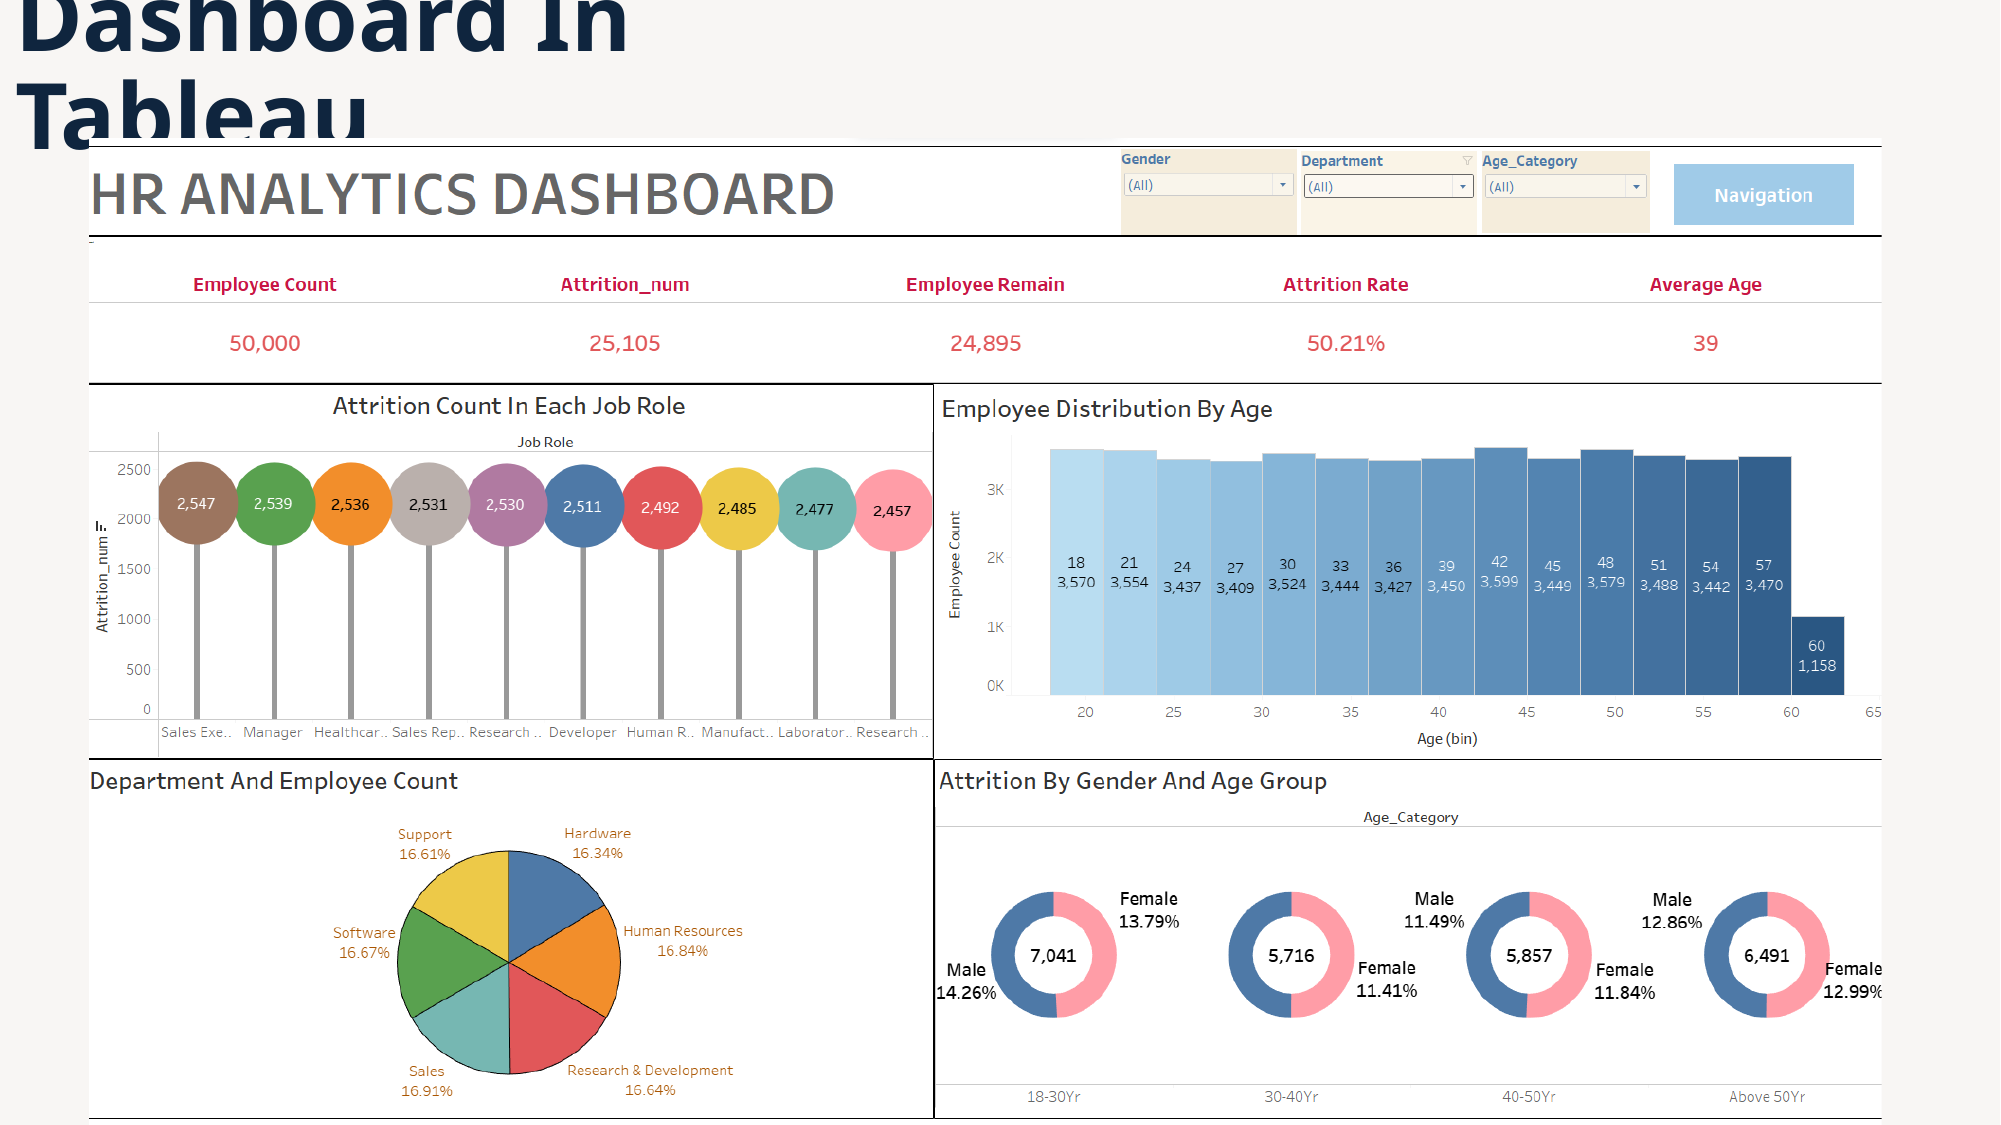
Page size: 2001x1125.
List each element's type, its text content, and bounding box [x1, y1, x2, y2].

title Dashboard In Tableau [0, 0, 1000, 180]
picture [89, 138, 1882, 1125]
